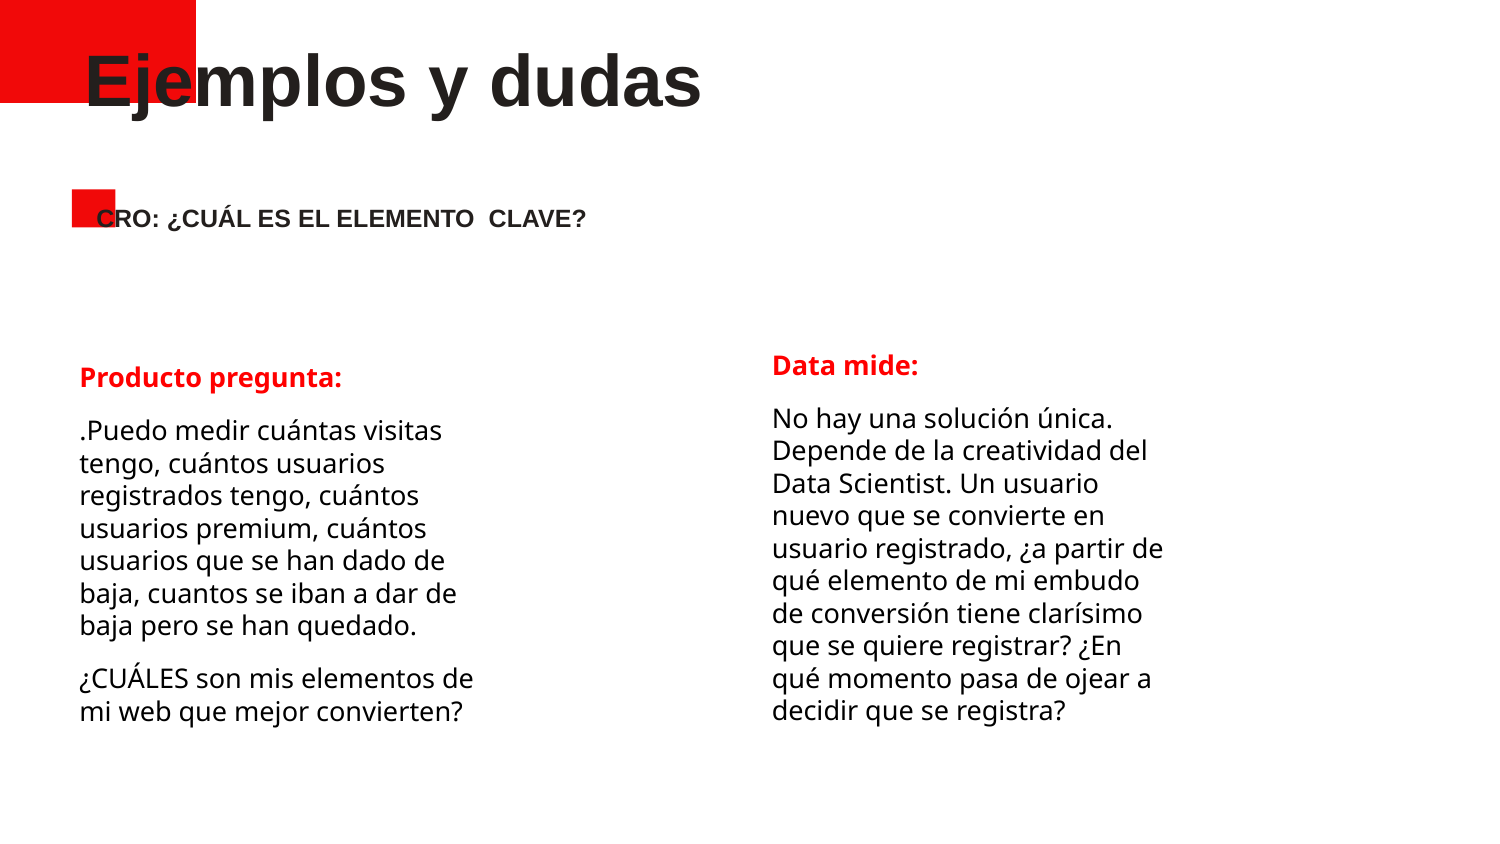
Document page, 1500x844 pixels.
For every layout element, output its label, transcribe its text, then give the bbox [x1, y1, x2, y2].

text_box Producto pregunta: .Puedo medir cuántas visitas tengo, cuántos usuarios registrados tengo, cuántos usuarios premium, cuántos usuarios que se han dado de baja, cuantos se iban a dar de baja pero se han quedado. ¿CUÁLES son mis elementos de mi web que mejor convierten? [71, 352, 491, 525]
text_box Data mide: No hay una solución única. Depende de la creatividad del Data Scientist. Un usuario nuevo que se convierte en usuario registrado, ¿a partir de qué elemento de mi embudo de conversión tiene clarísimo que se quiere registrar? ¿En qué momento pasa de ojear a decidir que se registra? [764, 340, 1183, 513]
text_box Ejemplos y dudas [84, 16, 1306, 103]
text_box [0, 0, 196, 103]
text_box CRO: ¿CUÁL ES EL ELEMENTO CLAVE? [96, 166, 1014, 244]
text_box [71, 189, 96, 228]
